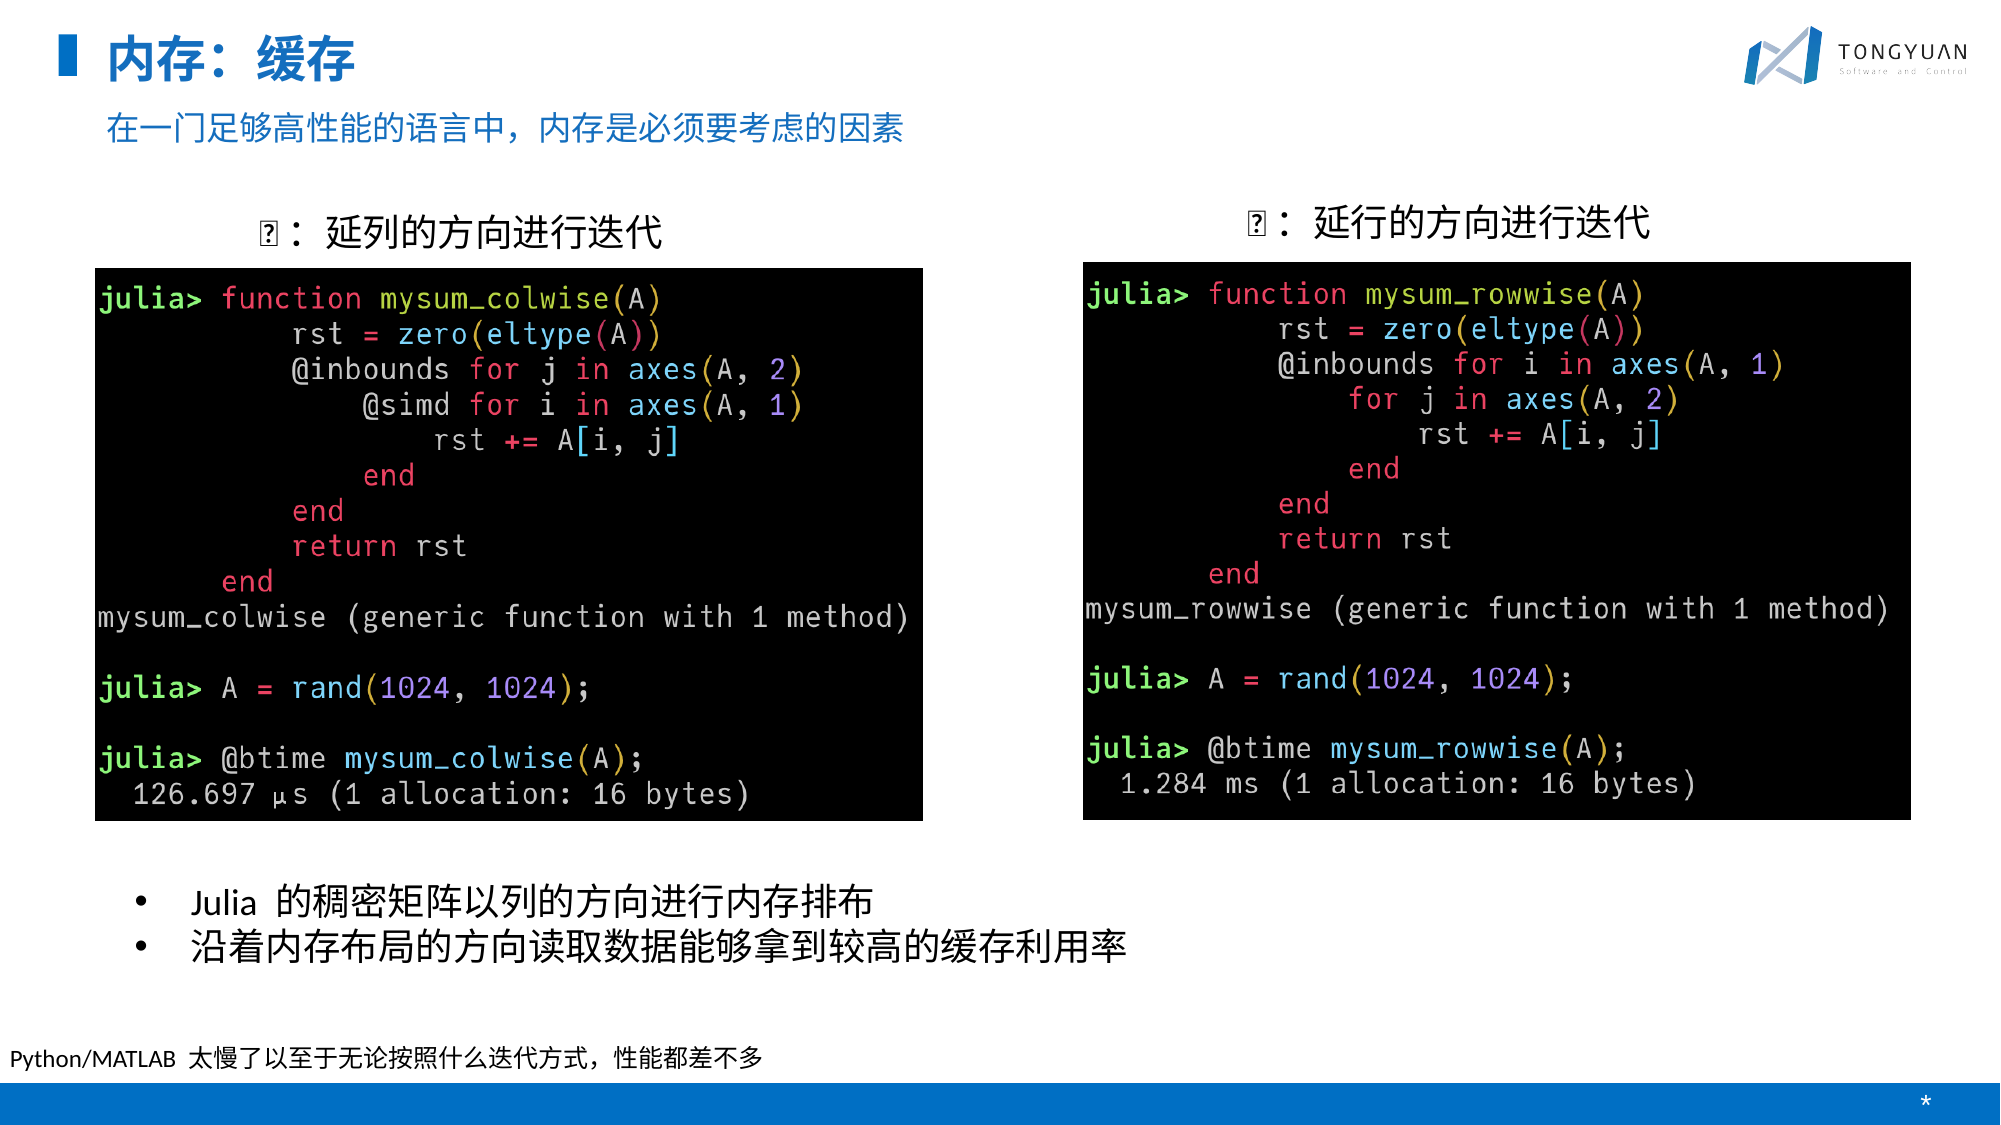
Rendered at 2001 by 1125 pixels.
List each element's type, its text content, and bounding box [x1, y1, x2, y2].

text_box Python/MATLAB 太慢了以至于无论按照什么迭代方式，性能都差不多 [0, 1034, 1489, 1080]
text_box * [1912, 1078, 1975, 1125]
text_box 在一门足够高性能的语言中，内存是必须要考虑的因素 [99, 99, 913, 155]
picture [95, 267, 923, 821]
text_box 内存：缓存 [106, 27, 1763, 88]
text_box Julia 的稠密矩阵以列的方向进行内存排布 沿着内存布局的方向读取数据能够拿到较高的缓存利用率 [119, 870, 1144, 975]
text_box 🚀：延列的方向进行迭代 [244, 201, 774, 262]
picture [1083, 262, 1911, 821]
text_box 🐢：延行的方向进行迭代 [1232, 191, 1762, 251]
picture [1744, 26, 1969, 85]
